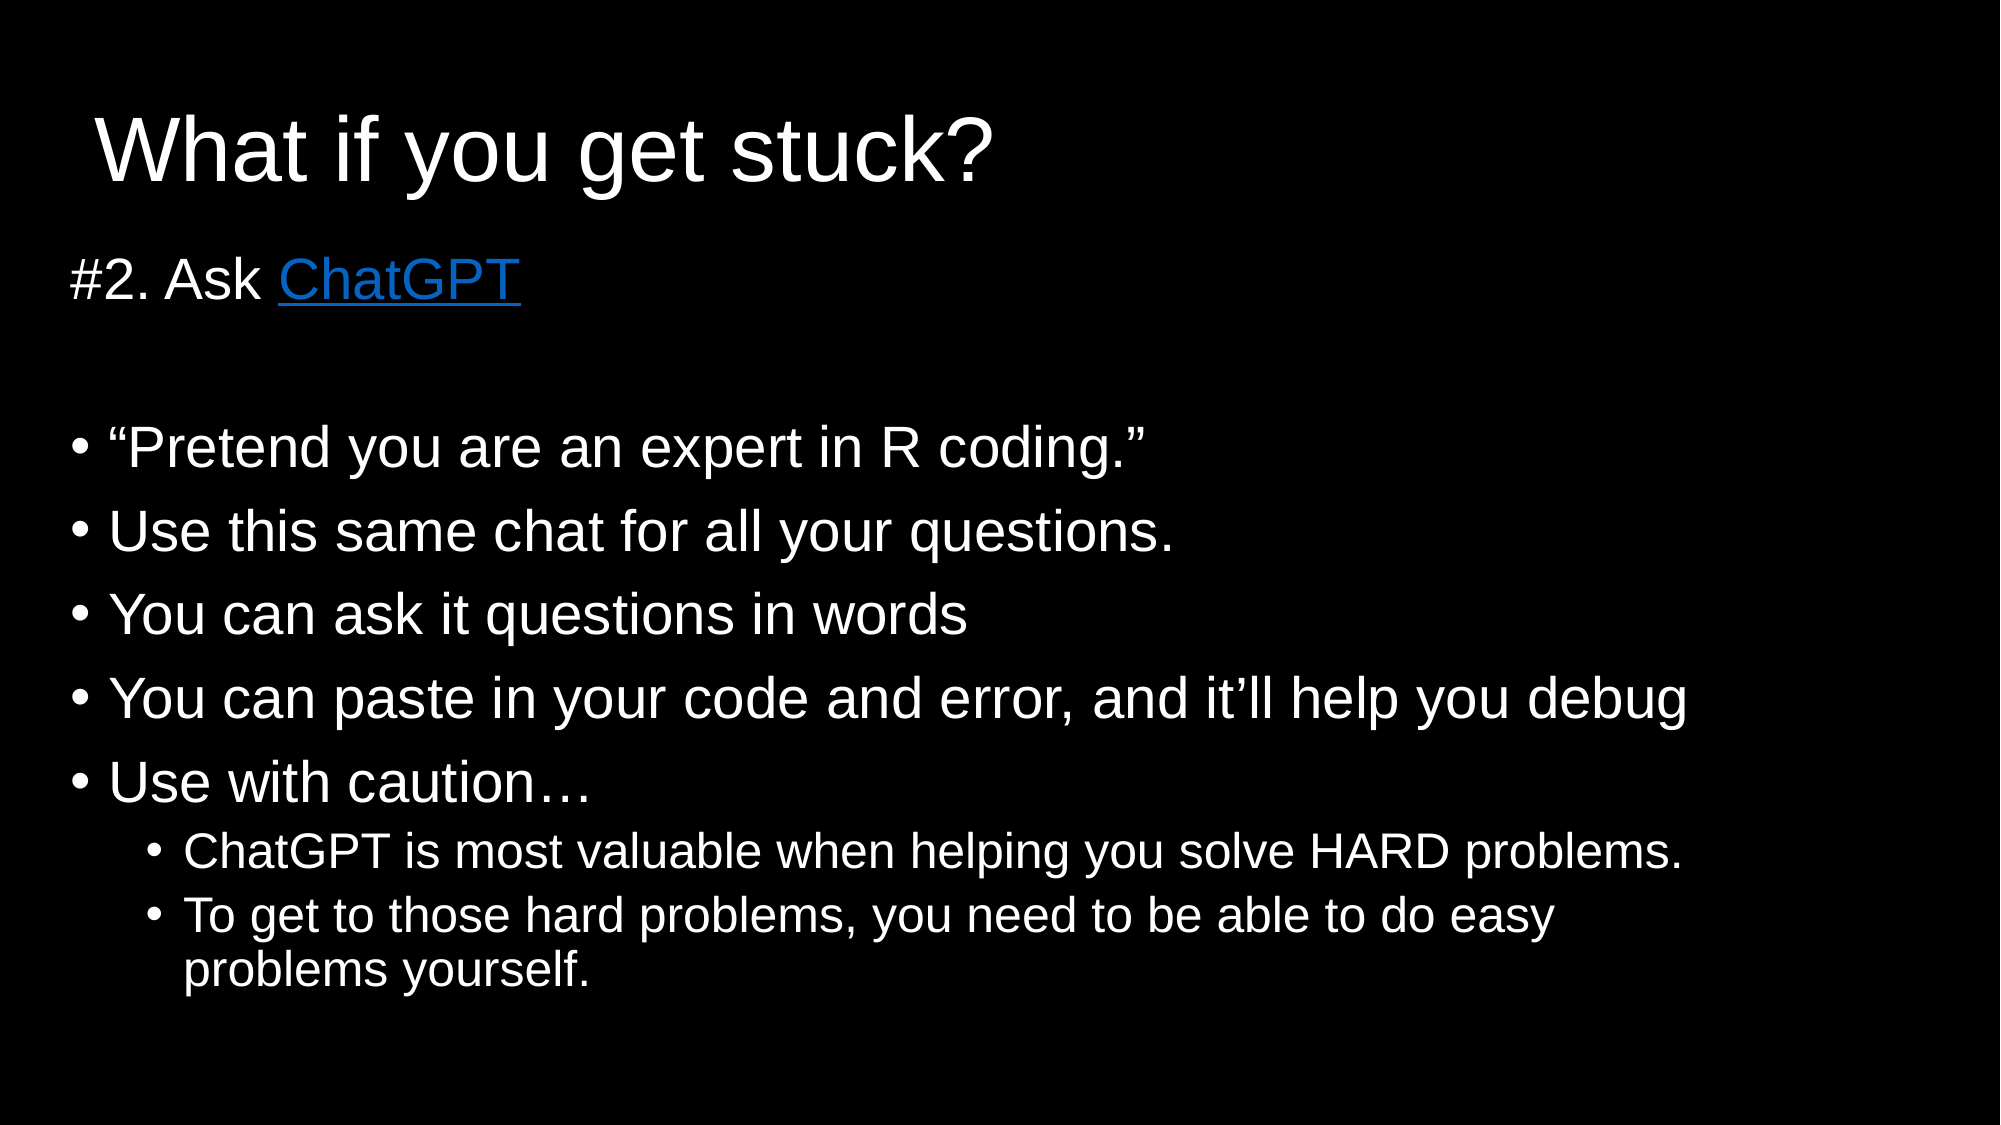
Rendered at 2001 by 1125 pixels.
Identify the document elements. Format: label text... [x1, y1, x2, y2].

list #2. Ask ChatGPT “Pretend you are an expert in R coding.” Use this same chat for all your questions. You can ask it questions in words You can paste in your code and error, and it’ll help you debug Use with caution… ChatGPT is most valuable when helping you solve HARD problems. To get to those hard problems, you need to be able to do easy problems yourself. [55, 242, 1781, 1044]
title What if you get stuck? [79, 43, 1847, 261]
